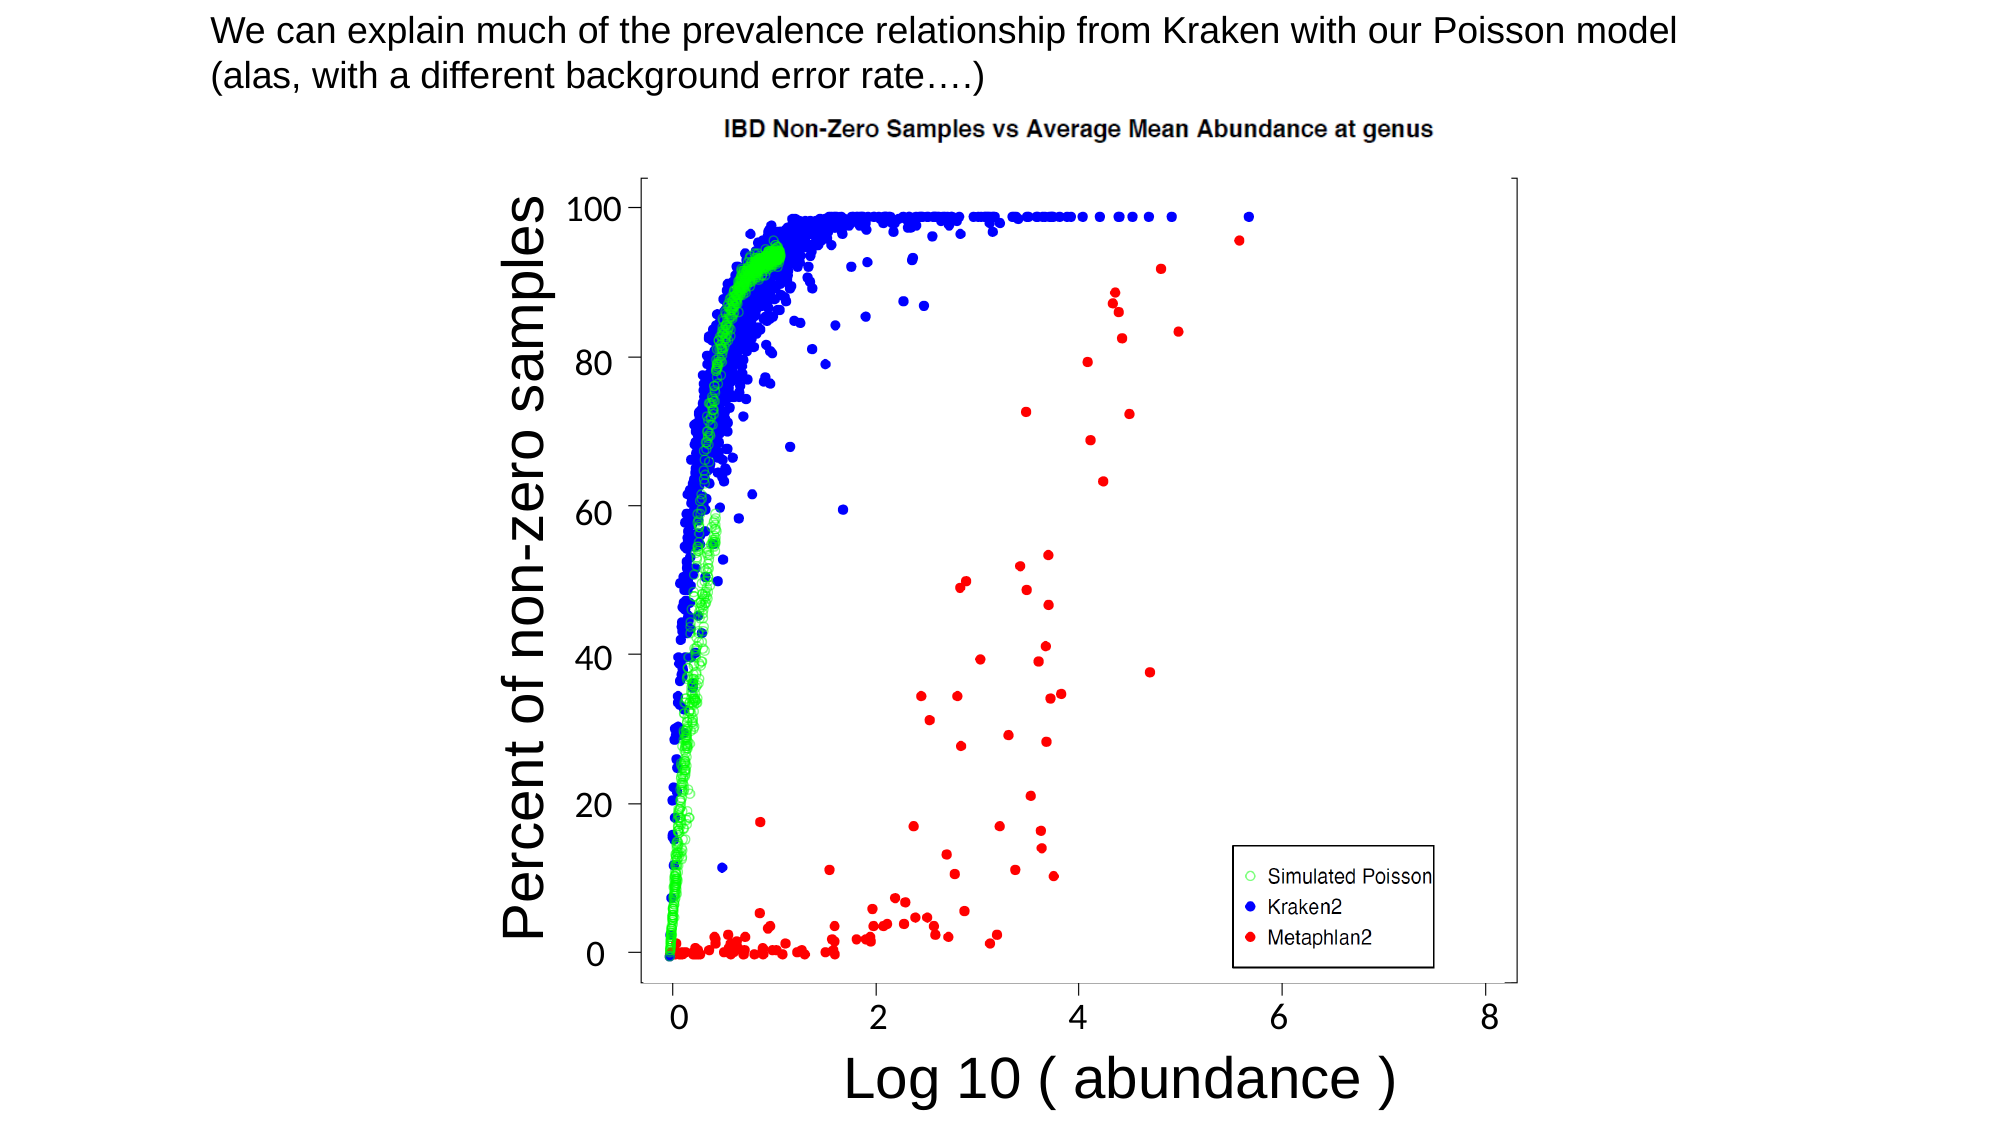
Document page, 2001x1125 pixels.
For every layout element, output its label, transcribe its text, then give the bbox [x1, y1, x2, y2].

text_box Log 10 ( abundance ) [828, 1079, 1431, 1125]
text_box We can explain much of the prevalence relationship from Kraken with our Poisson model (alas, with a different background error rate….) [195, 0, 1694, 104]
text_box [643, 189, 1505, 983]
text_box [477, 117, 1547, 1079]
